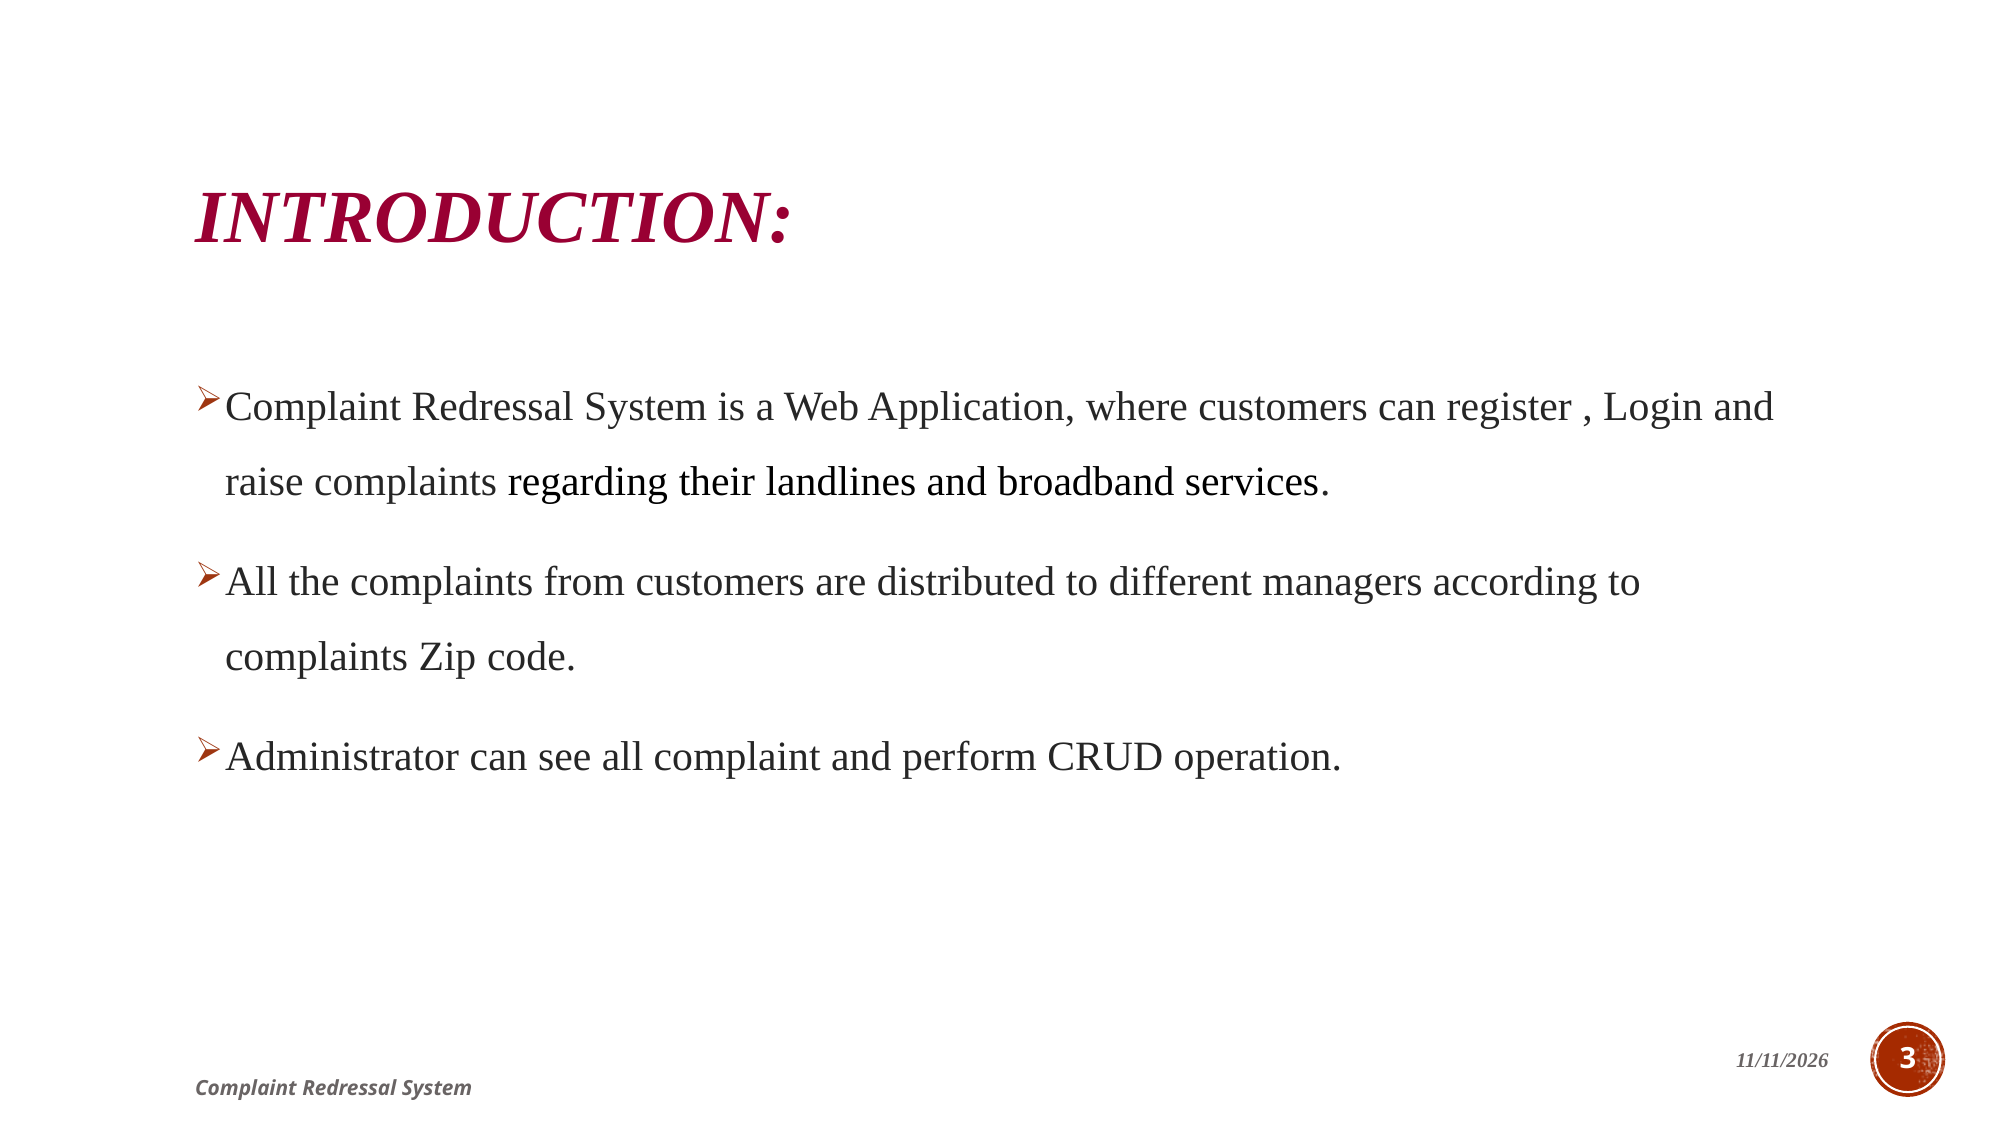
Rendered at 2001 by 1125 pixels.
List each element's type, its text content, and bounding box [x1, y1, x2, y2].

list Complaint Redressal System is a Web Application, where customers can register , Login and raise complaints regarding their landlines and broadband services. All the complaints from customers are distributed to different managers according to complaints Zip code. Administrator can see all complaint and perform CRUD operation. [180, 345, 1830, 880]
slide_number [1306, 1028, 1844, 1089]
title Introduction: [180, 127, 1830, 310]
slide_number 3 [1855, 1028, 1961, 1089]
footer Complaint Redressal System [180, 1057, 1299, 1117]
